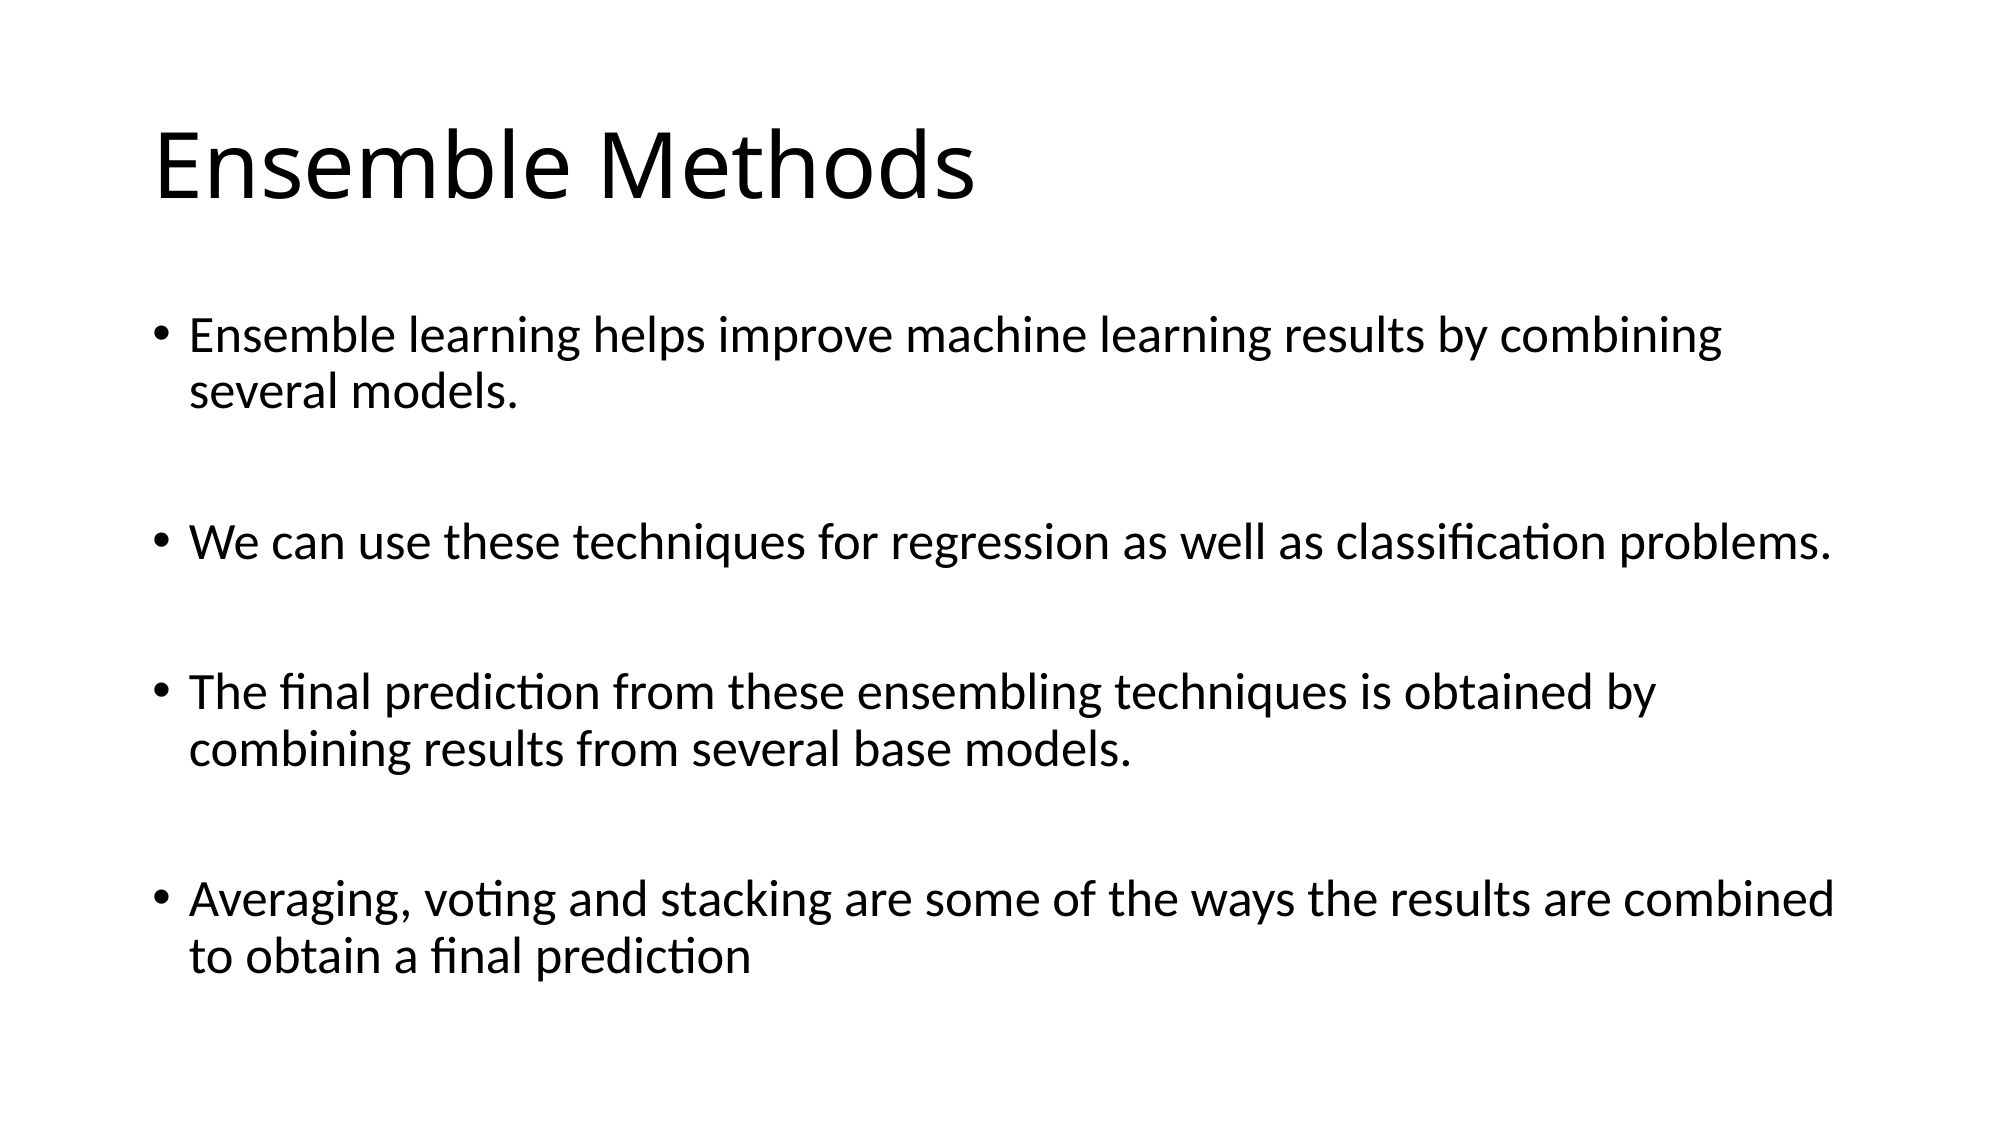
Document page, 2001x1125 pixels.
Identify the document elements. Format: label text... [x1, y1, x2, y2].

list Ensemble learning helps improve machine learning results by combining several models. We can use these techniques for regression as well as classification problems. The final prediction from these ensembling techniques is obtained by combining results from several base models. Averaging, voting and stacking are some of the ways the results are combined to obtain a final prediction [137, 299, 1863, 1014]
title Ensemble Methods [137, 59, 1863, 278]
